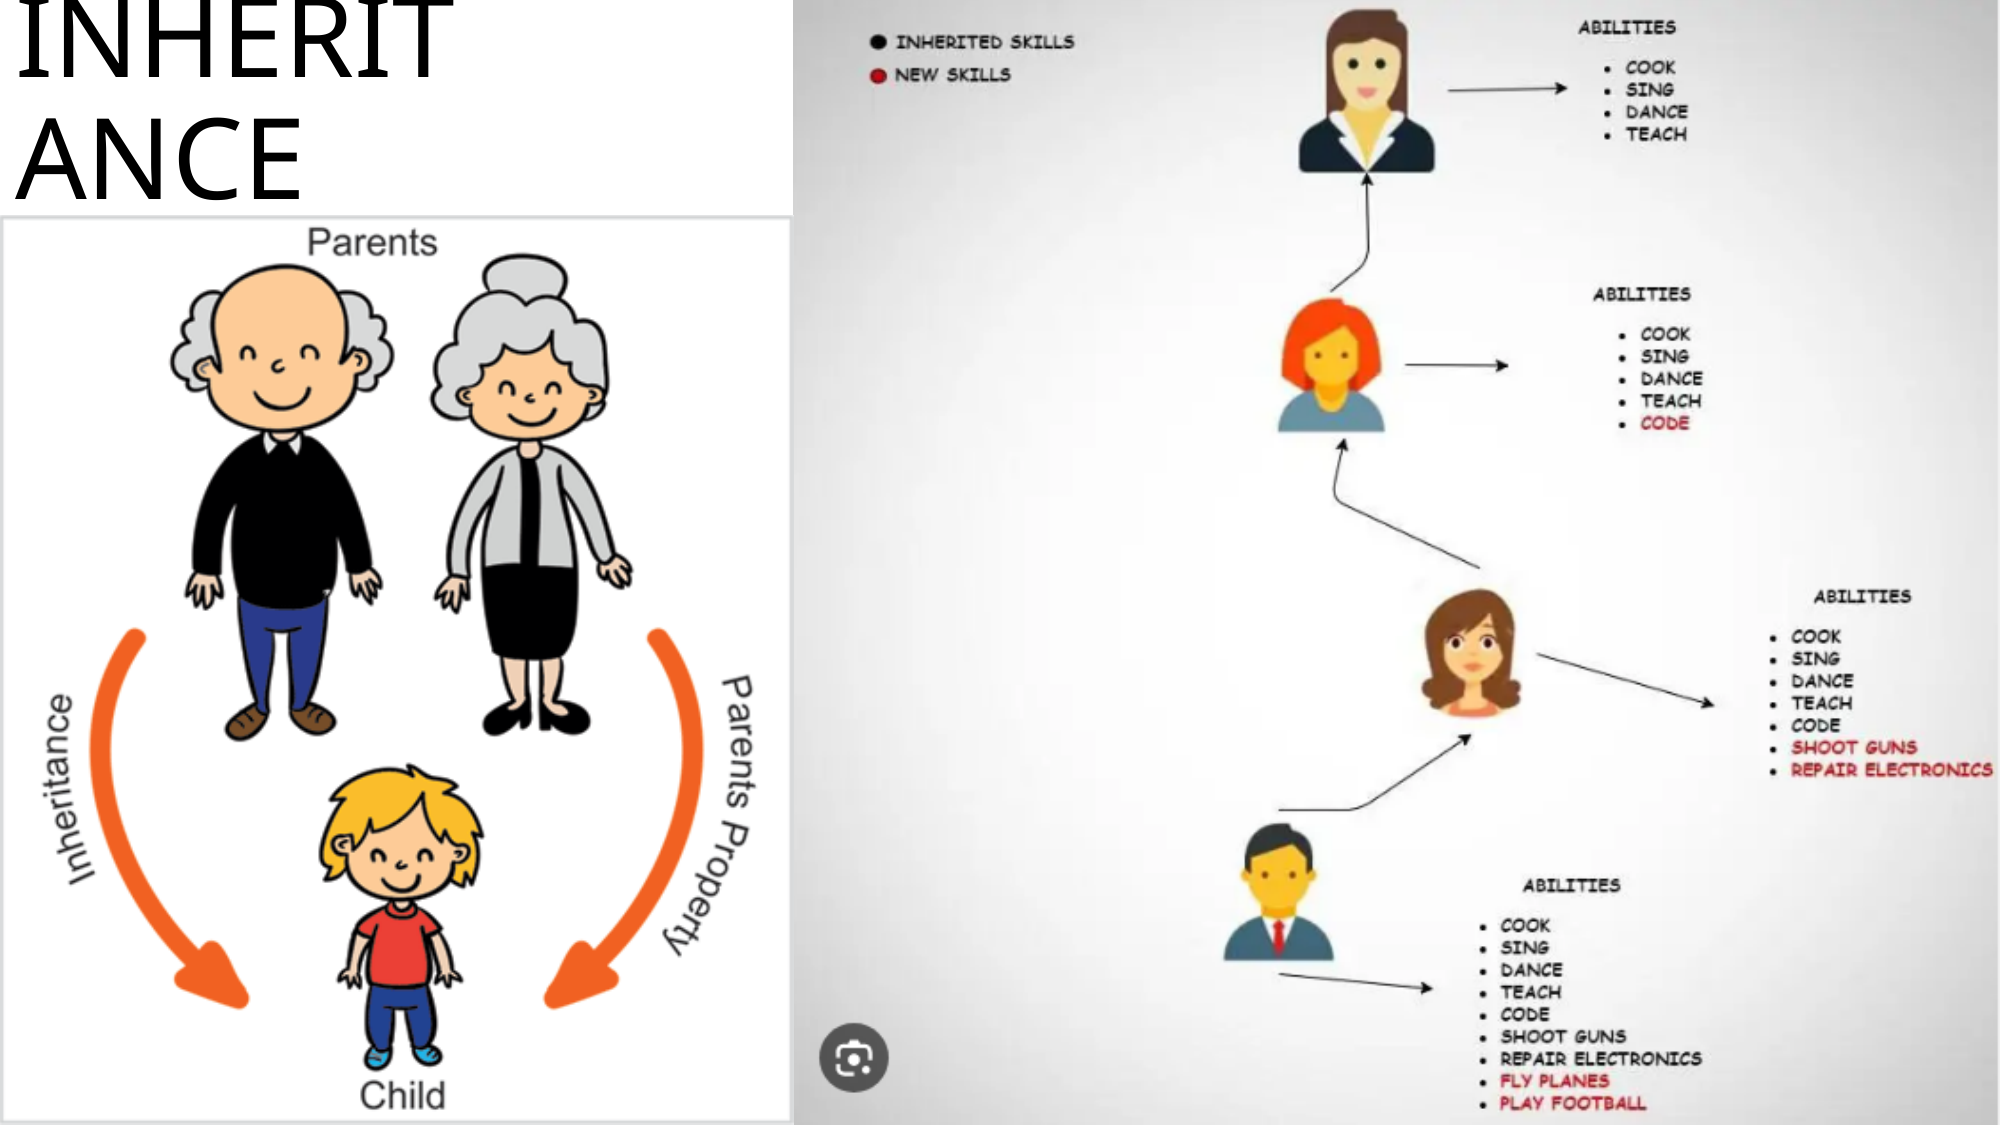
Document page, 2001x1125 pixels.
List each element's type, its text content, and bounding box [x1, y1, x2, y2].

picture [0, 0, 2000, 1125]
title Inheritance [0, 0, 533, 205]
